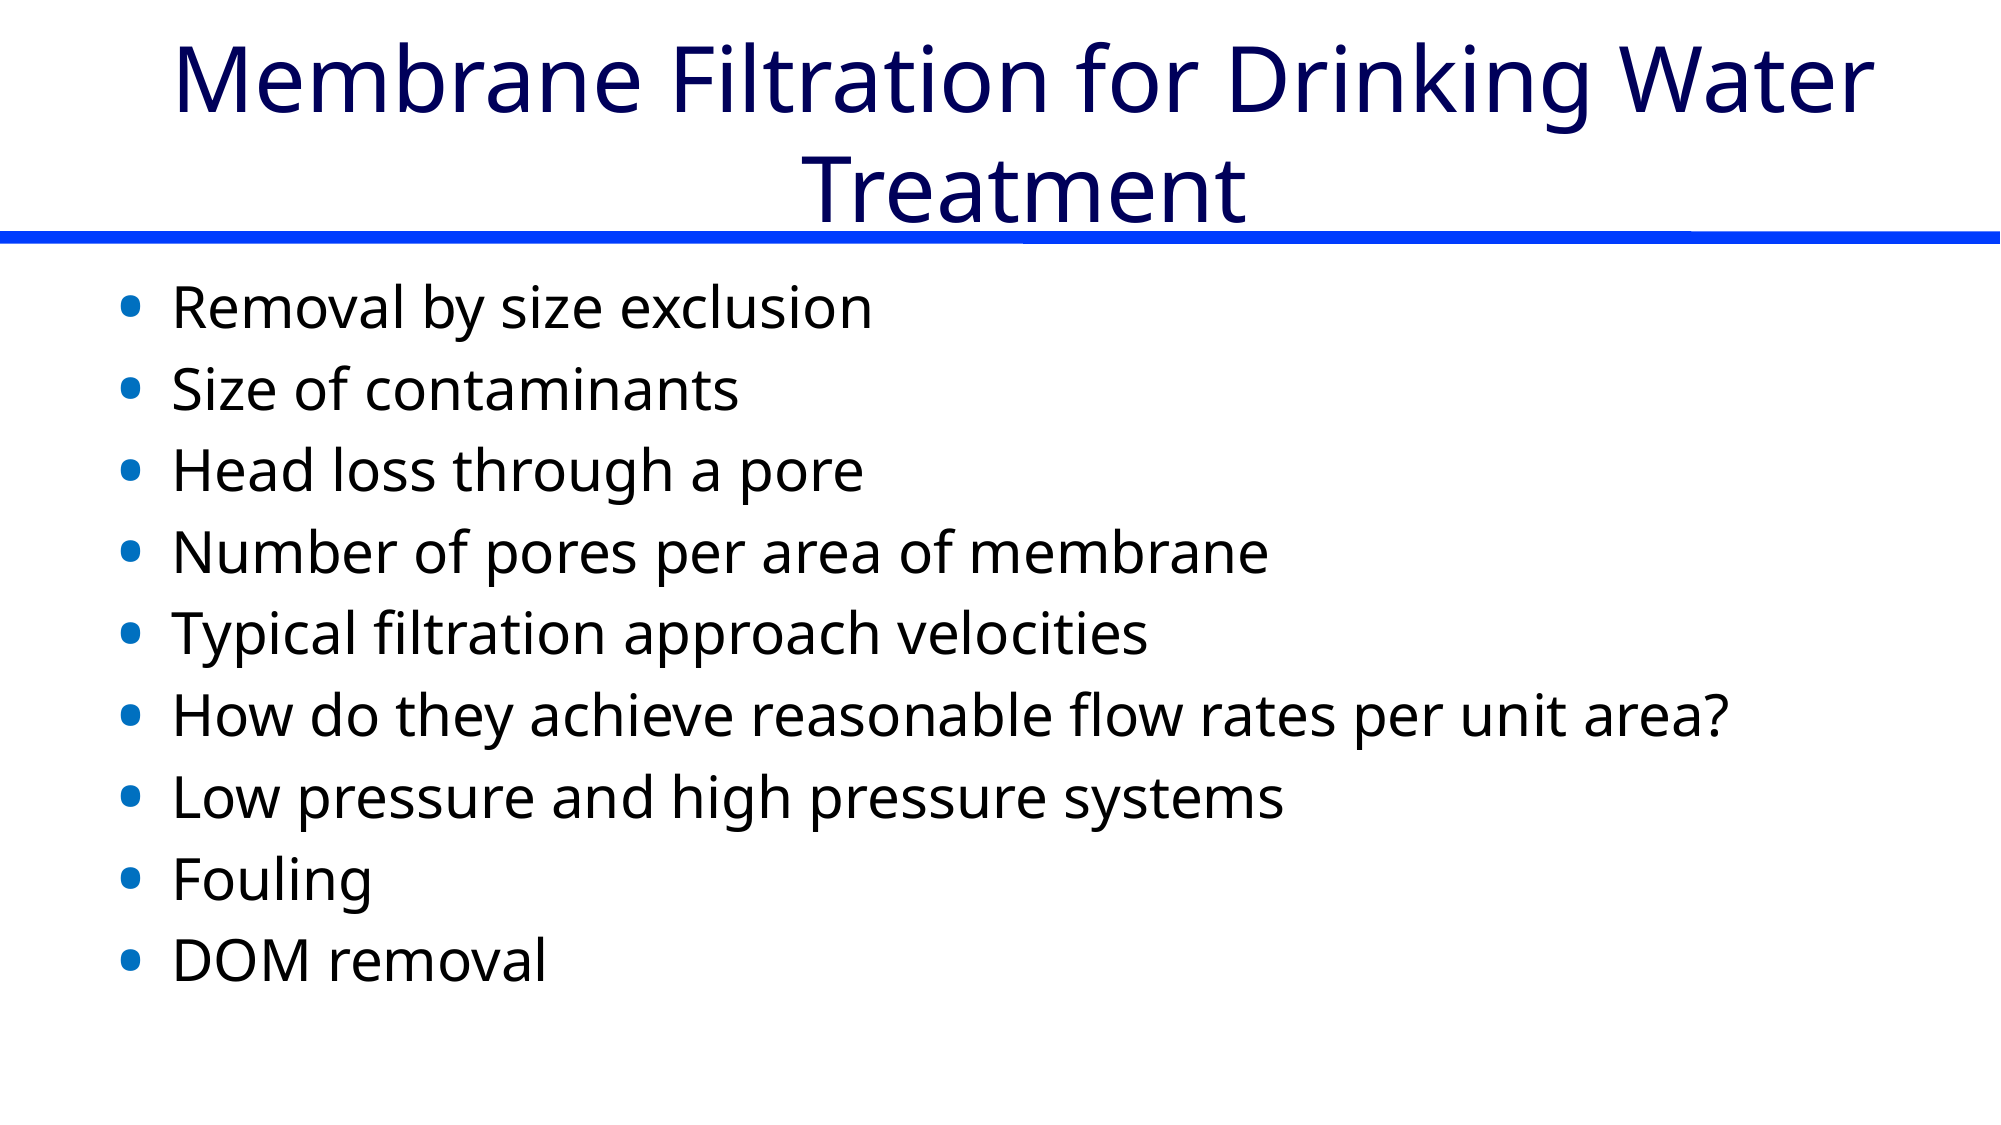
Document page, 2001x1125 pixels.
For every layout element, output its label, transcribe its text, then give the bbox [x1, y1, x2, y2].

title Membrane Filtration for Drinking Water Treatment [99, 37, 1950, 225]
list Removal by size exclusion Size of contaminants Head loss through a pore Number of pores per area of membrane Typical filtration approach velocities How do they achieve reasonable flow rates per unit area? Low pressure and high pressure systems Fouling DOM removal [99, 262, 1901, 1006]
